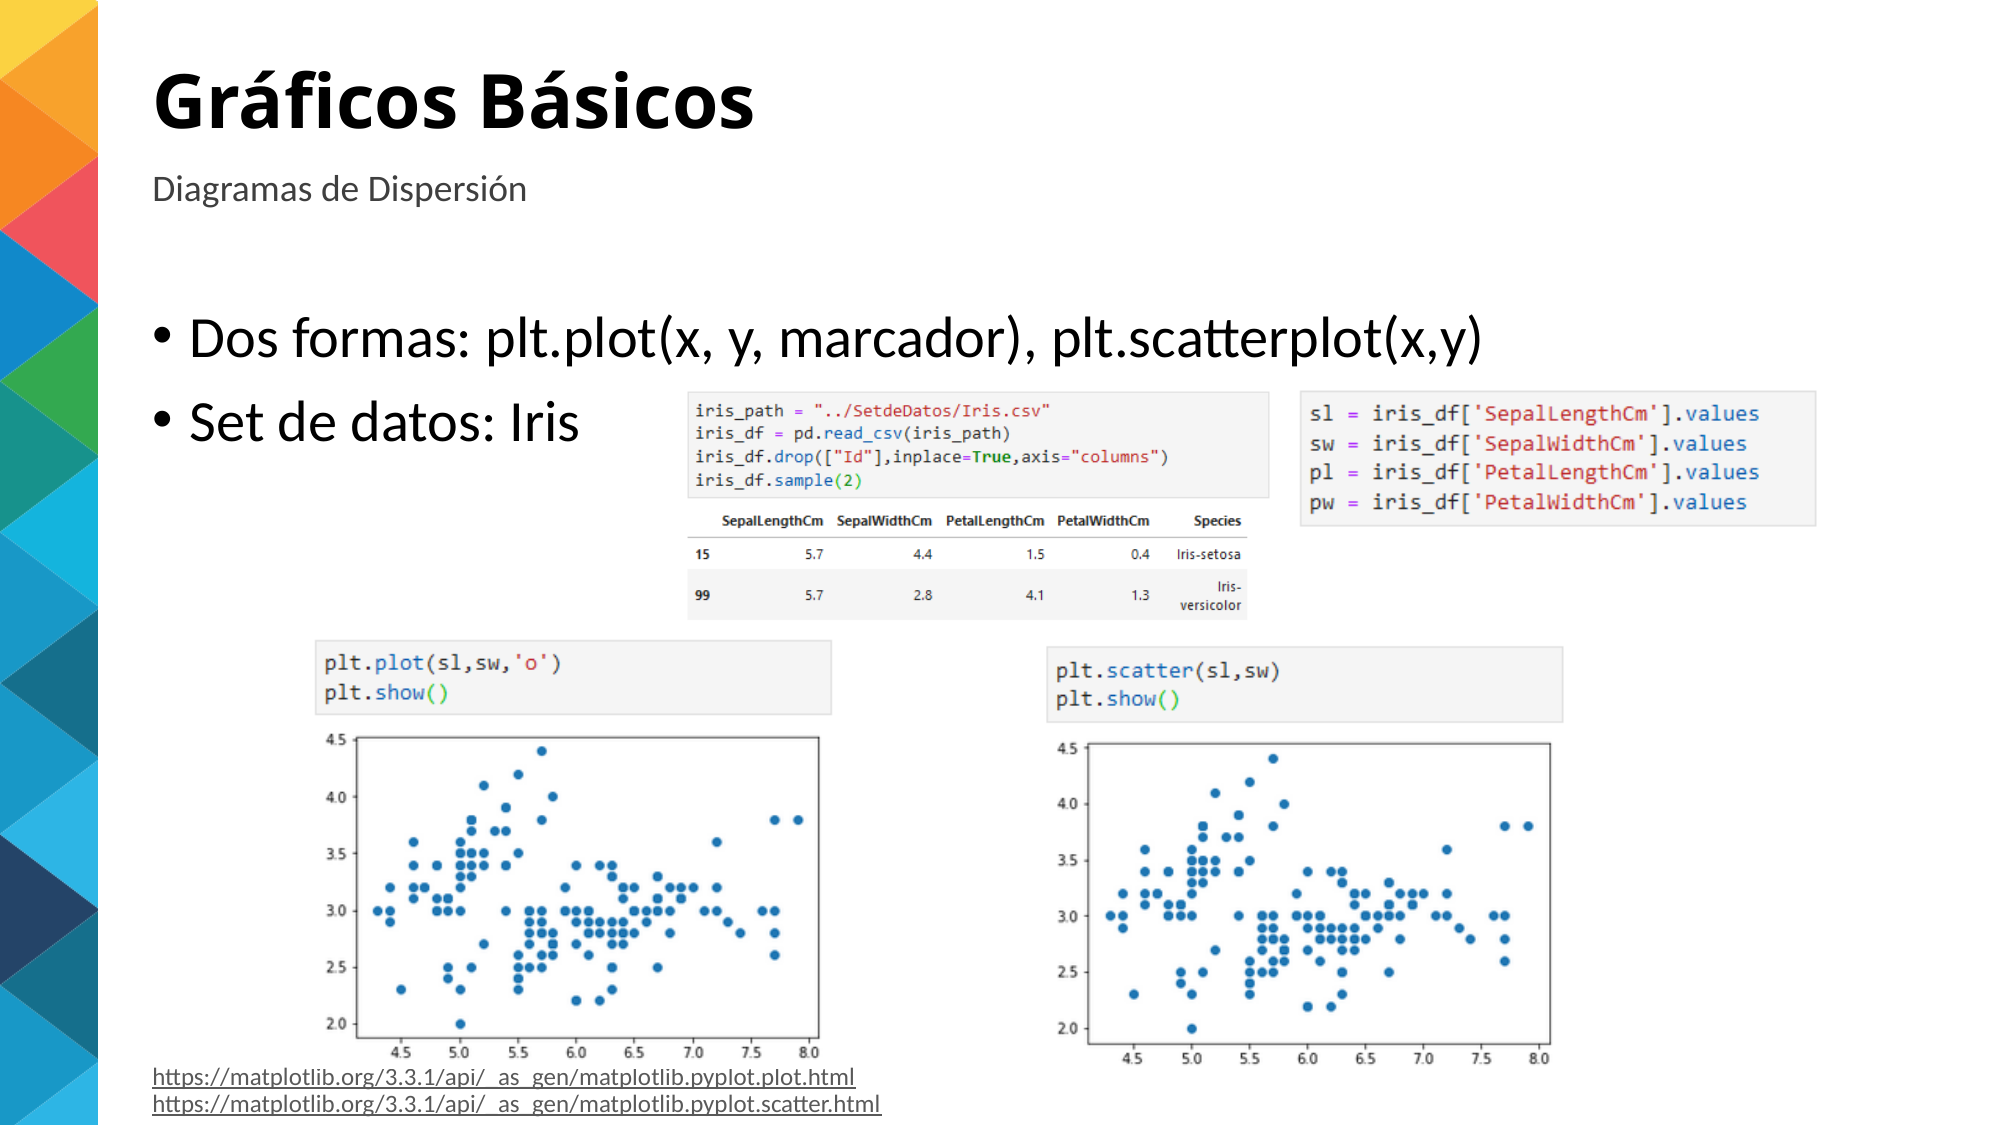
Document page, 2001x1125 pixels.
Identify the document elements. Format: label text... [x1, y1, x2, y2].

picture [684, 383, 1277, 625]
picture [1042, 634, 1570, 1086]
picture [309, 634, 837, 1069]
list https://matplotlib.org/3.3.1/api/_as_gen/matplotlib.pyplot.plot.html https://matplotlib.org/3.3.1/api/_as_gen/matplotlib.pyplot.scatter.html [137, 1056, 1863, 1120]
subtitle Diagramas de Dispersión [137, 164, 1863, 208]
list Dos formas: plt.plot(x, y, marcador), plt.scatterplot(x,y) Set de datos: Iris [137, 299, 1863, 1002]
title Gráficos Básicos [137, 56, 1863, 159]
picture [1294, 383, 1823, 530]
